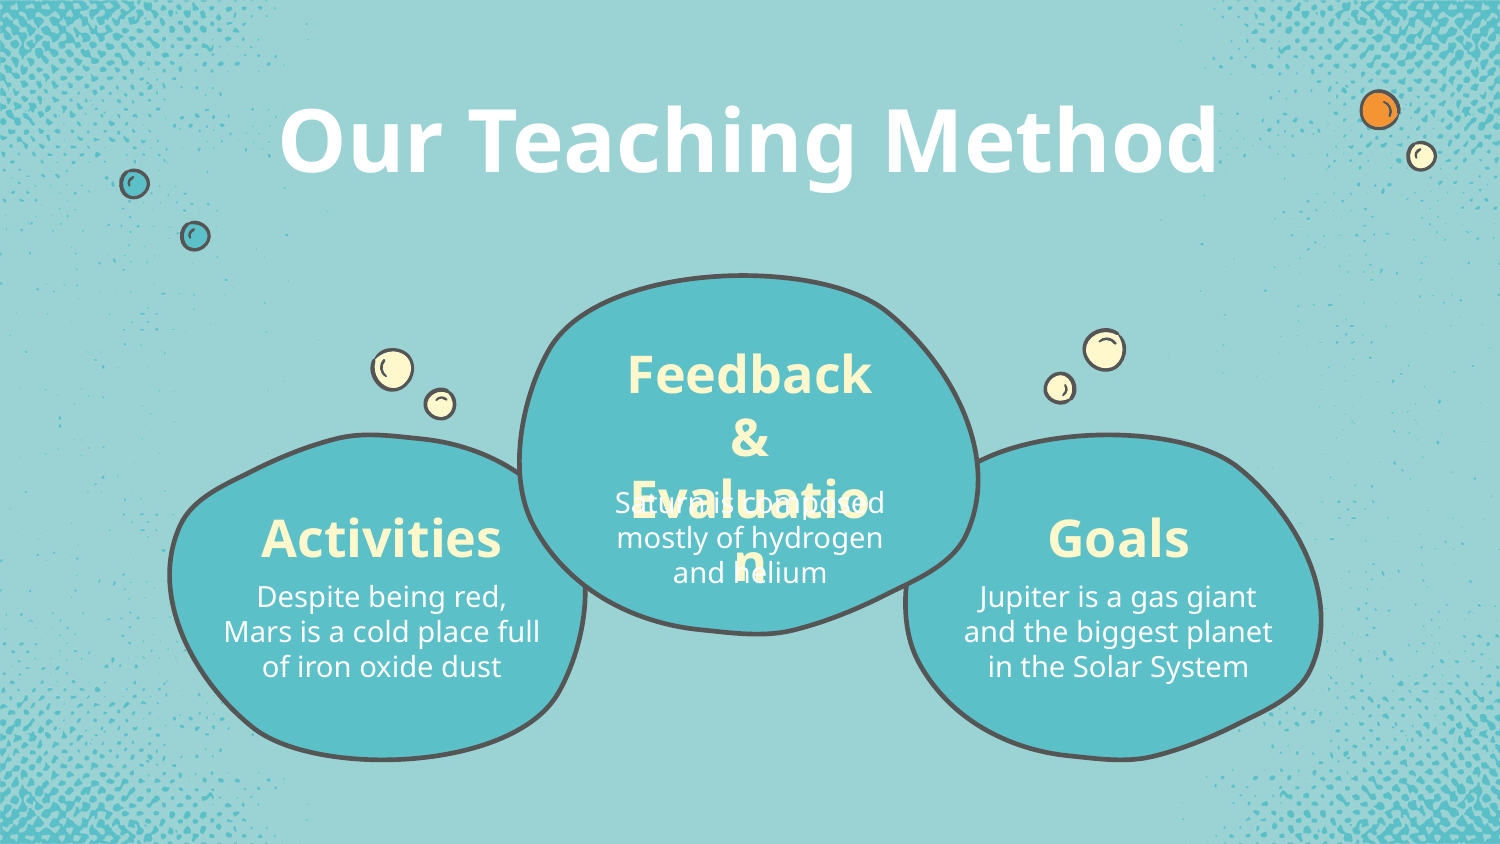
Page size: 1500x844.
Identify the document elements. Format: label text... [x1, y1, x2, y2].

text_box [147, 275, 1344, 761]
title Our Teaching Method [101, 91, 1399, 185]
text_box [367, 327, 1127, 421]
picture [0, 0, 1500, 844]
